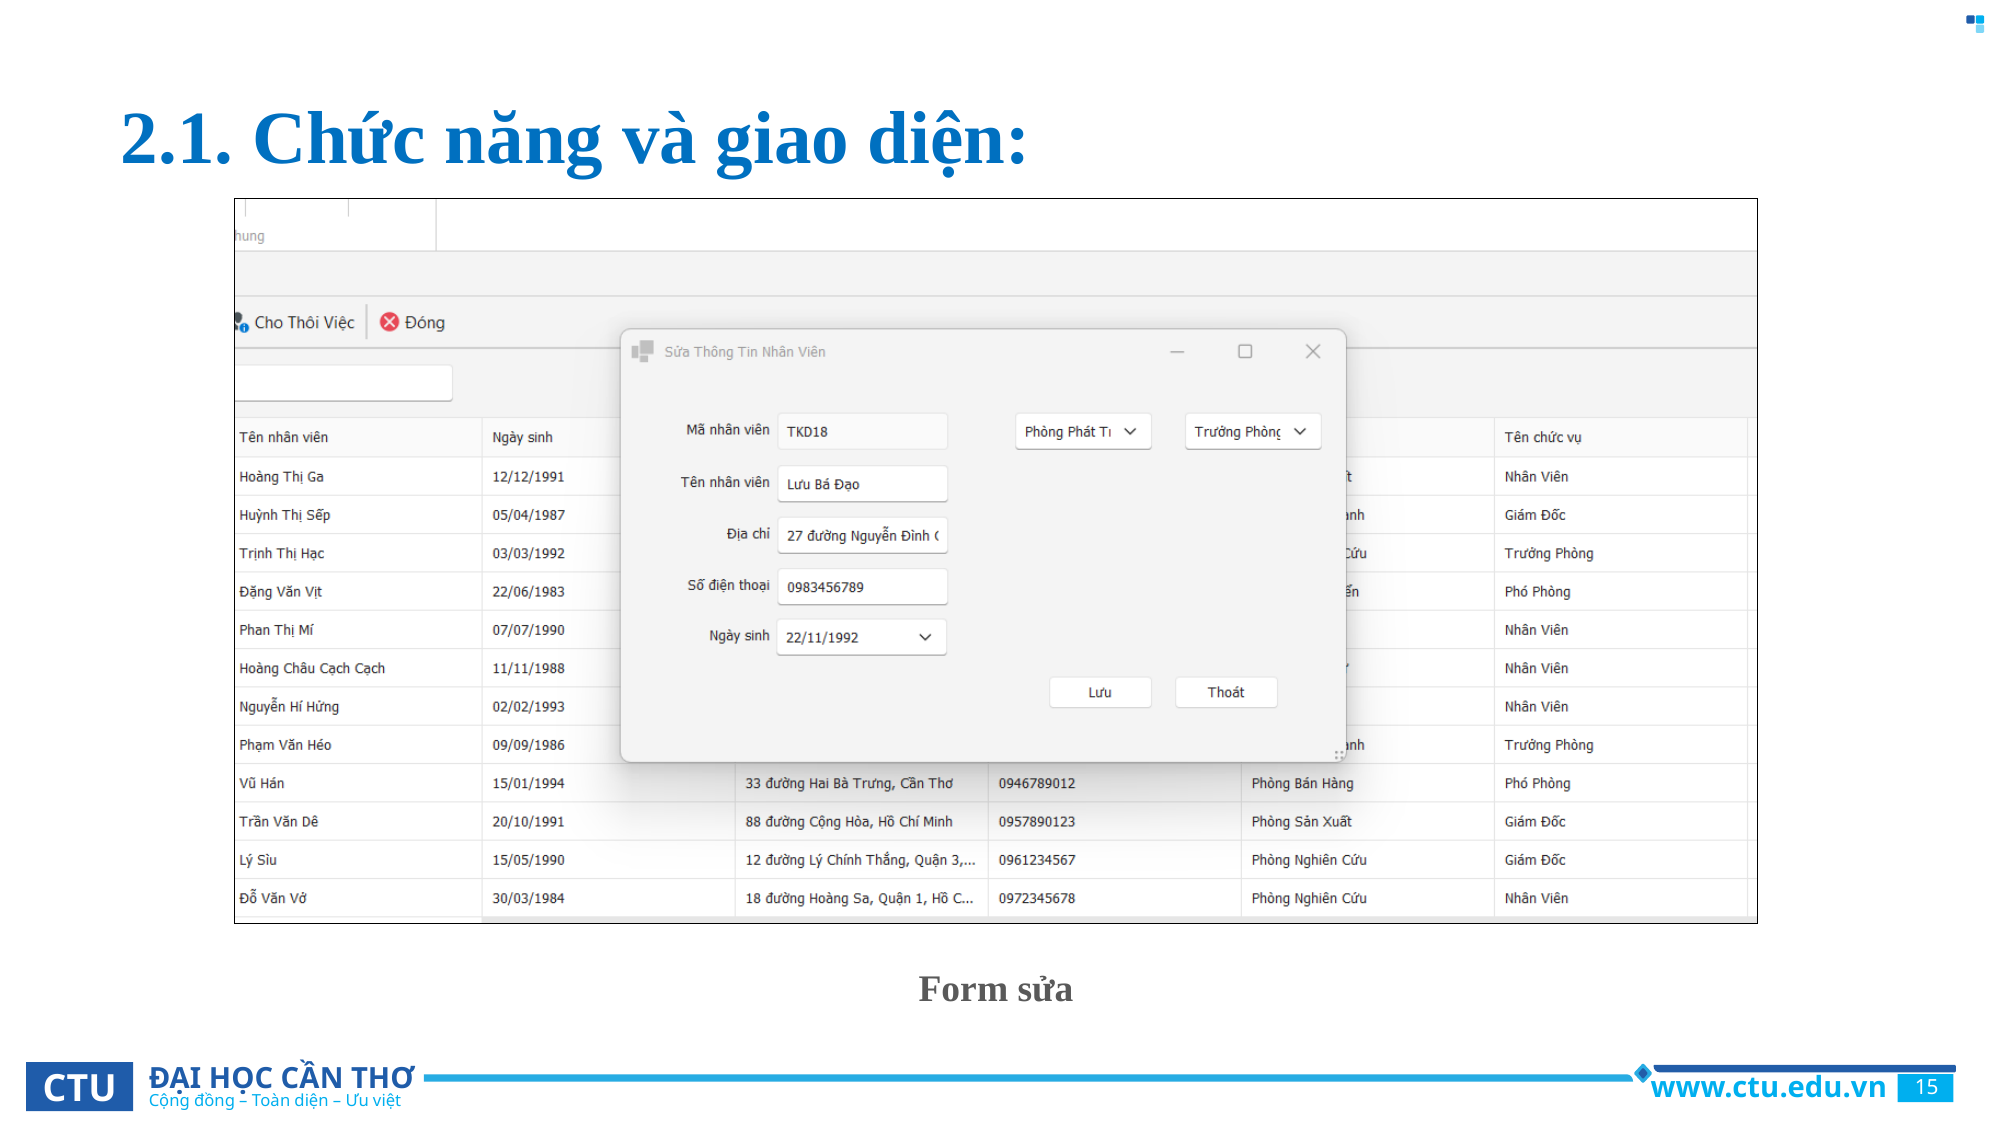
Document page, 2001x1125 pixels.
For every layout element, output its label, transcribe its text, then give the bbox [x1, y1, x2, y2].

title 2.1. Chức năng và giao diện: [105, 74, 1086, 188]
picture [234, 198, 1758, 924]
text_box Form sửa [807, 934, 1185, 1016]
